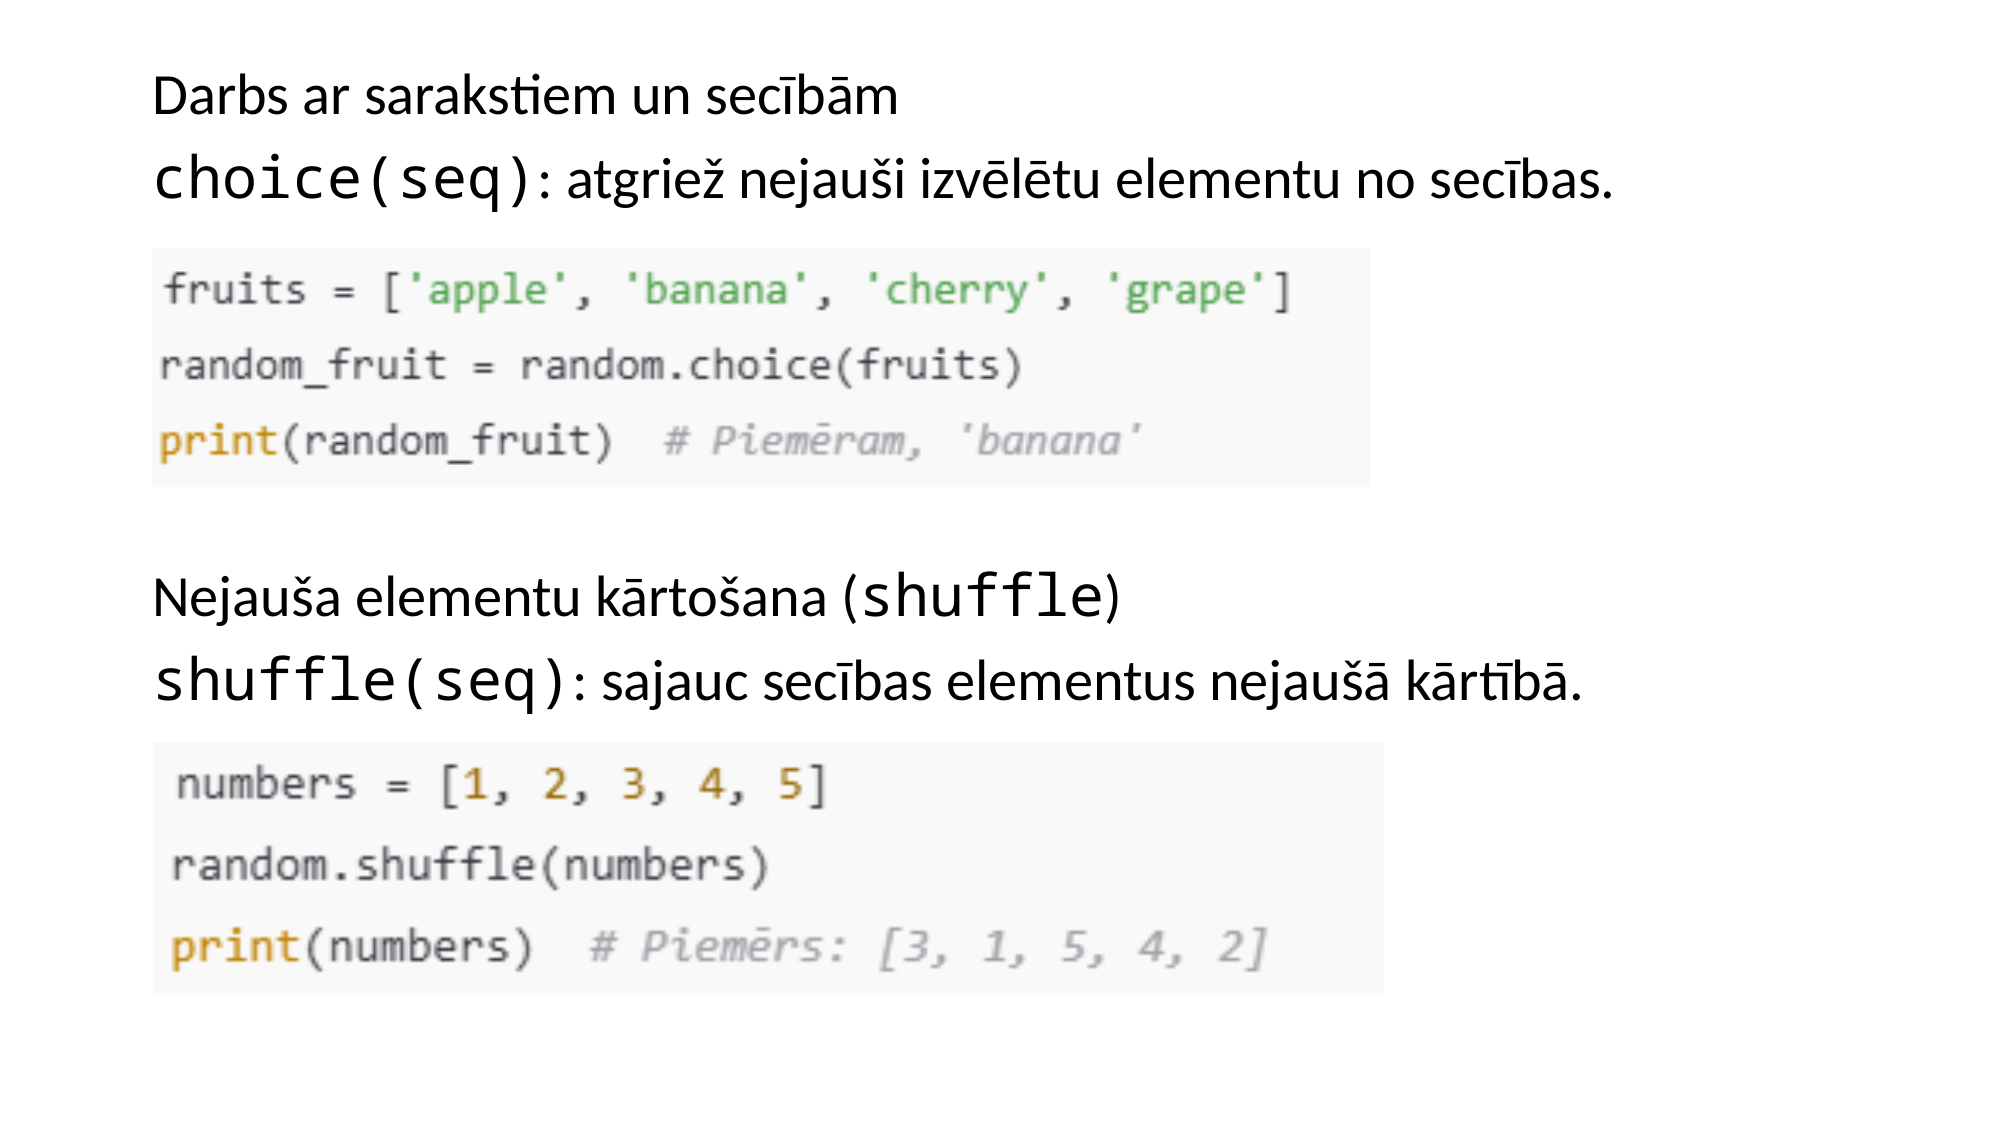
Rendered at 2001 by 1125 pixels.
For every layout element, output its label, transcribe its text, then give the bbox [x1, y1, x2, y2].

list Darbs ar sarakstiem un secībām choice(seq): atgriež nejauši izvēlētu elementu no secības. Nejauša elementu kārtošana (shuffle) shuffle(seq): sajauc secības elementus nejaušā kārtībā. [137, 57, 1863, 1014]
picture [153, 742, 1384, 993]
picture [152, 248, 1371, 487]
